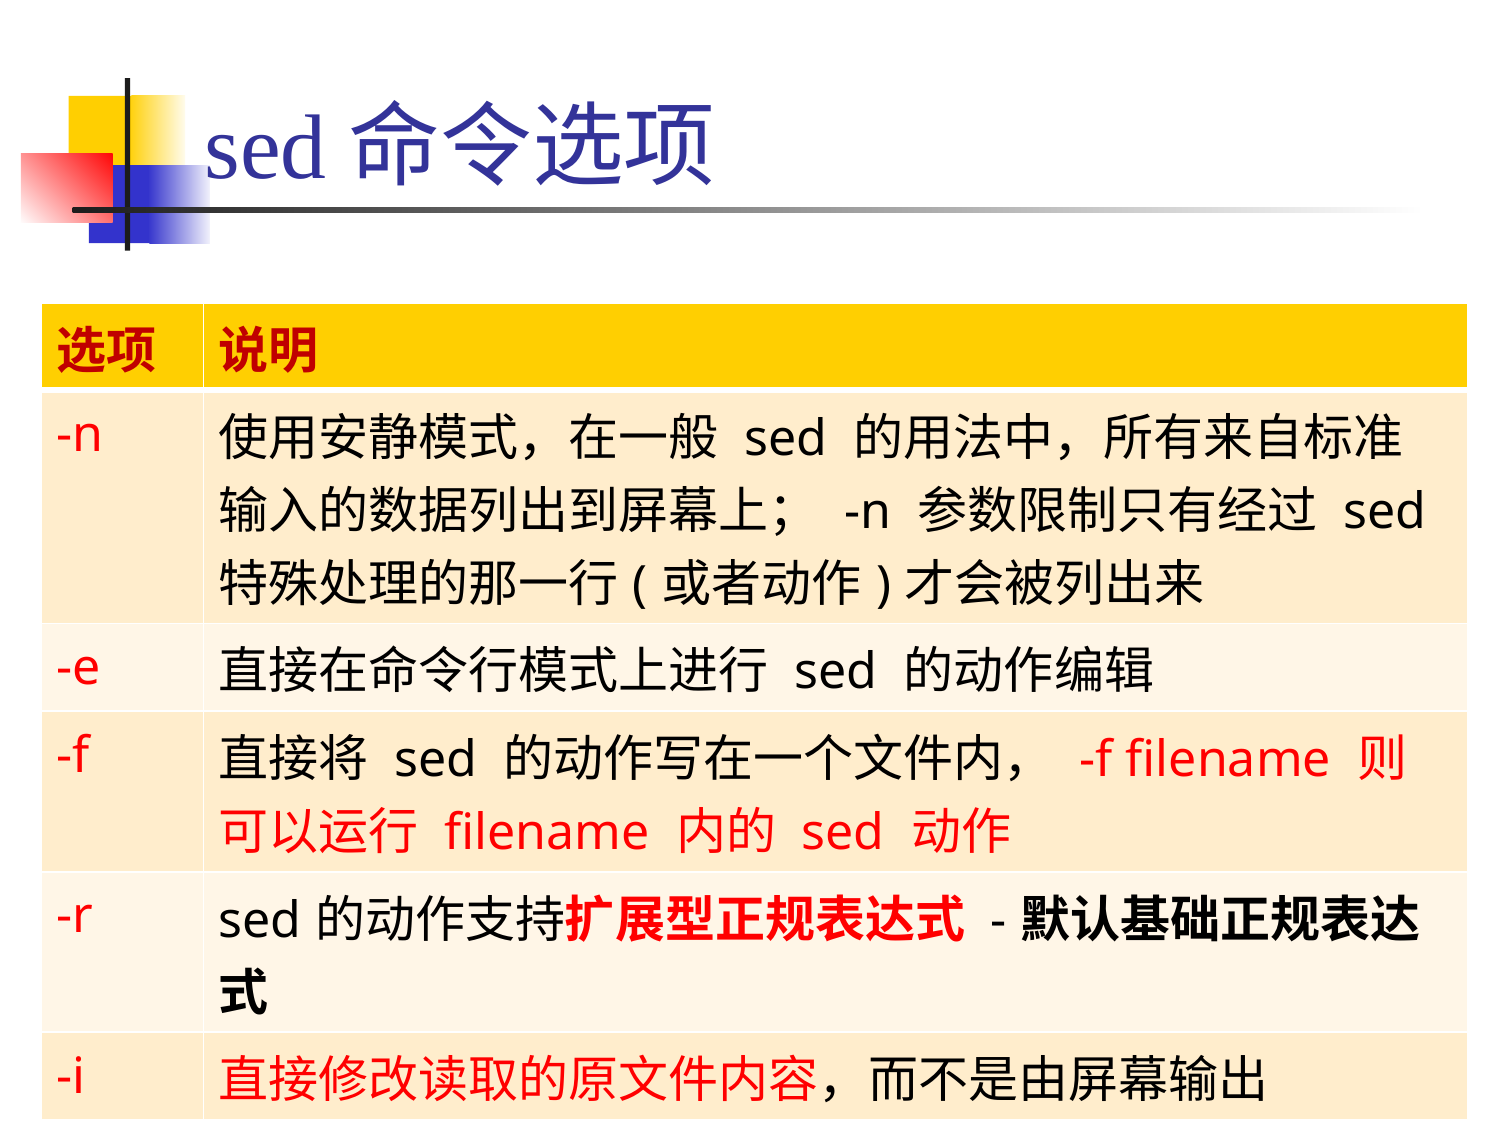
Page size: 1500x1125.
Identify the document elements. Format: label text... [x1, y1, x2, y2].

table_cell 直接将 sed 的动作写在一个文件内， -f filename 则可以运行 filename 内的 sed 动作 [204, 712, 1467, 871]
table_cell -f [42, 712, 203, 871]
table_cell 直接修改读取的原文件内容，而不是由屏幕输出 [204, 1033, 1467, 1119]
table_header 说明 [204, 304, 1467, 387]
table_cell -i [42, 1033, 203, 1119]
table_cell -r [42, 873, 203, 1031]
table_cell sed的动作支持扩展型正规表达式 -默认基础正规表达式 [204, 873, 1467, 1031]
table_cell -n [42, 393, 203, 623]
title sed命令选项 [189, 31, 1468, 205]
table_cell 直接在命令行模式上进行 sed 的动作编辑 [204, 624, 1467, 710]
table_header 选项 [42, 304, 203, 387]
table_cell 使用安静模式，在一般 sed 的用法中，所有来自标准输入的数据列出到屏幕上； -n 参数限制只有经过 sed 特殊处理的那一行(或者动作)才会被列出来 [204, 393, 1467, 623]
table_cell -e [42, 624, 203, 710]
